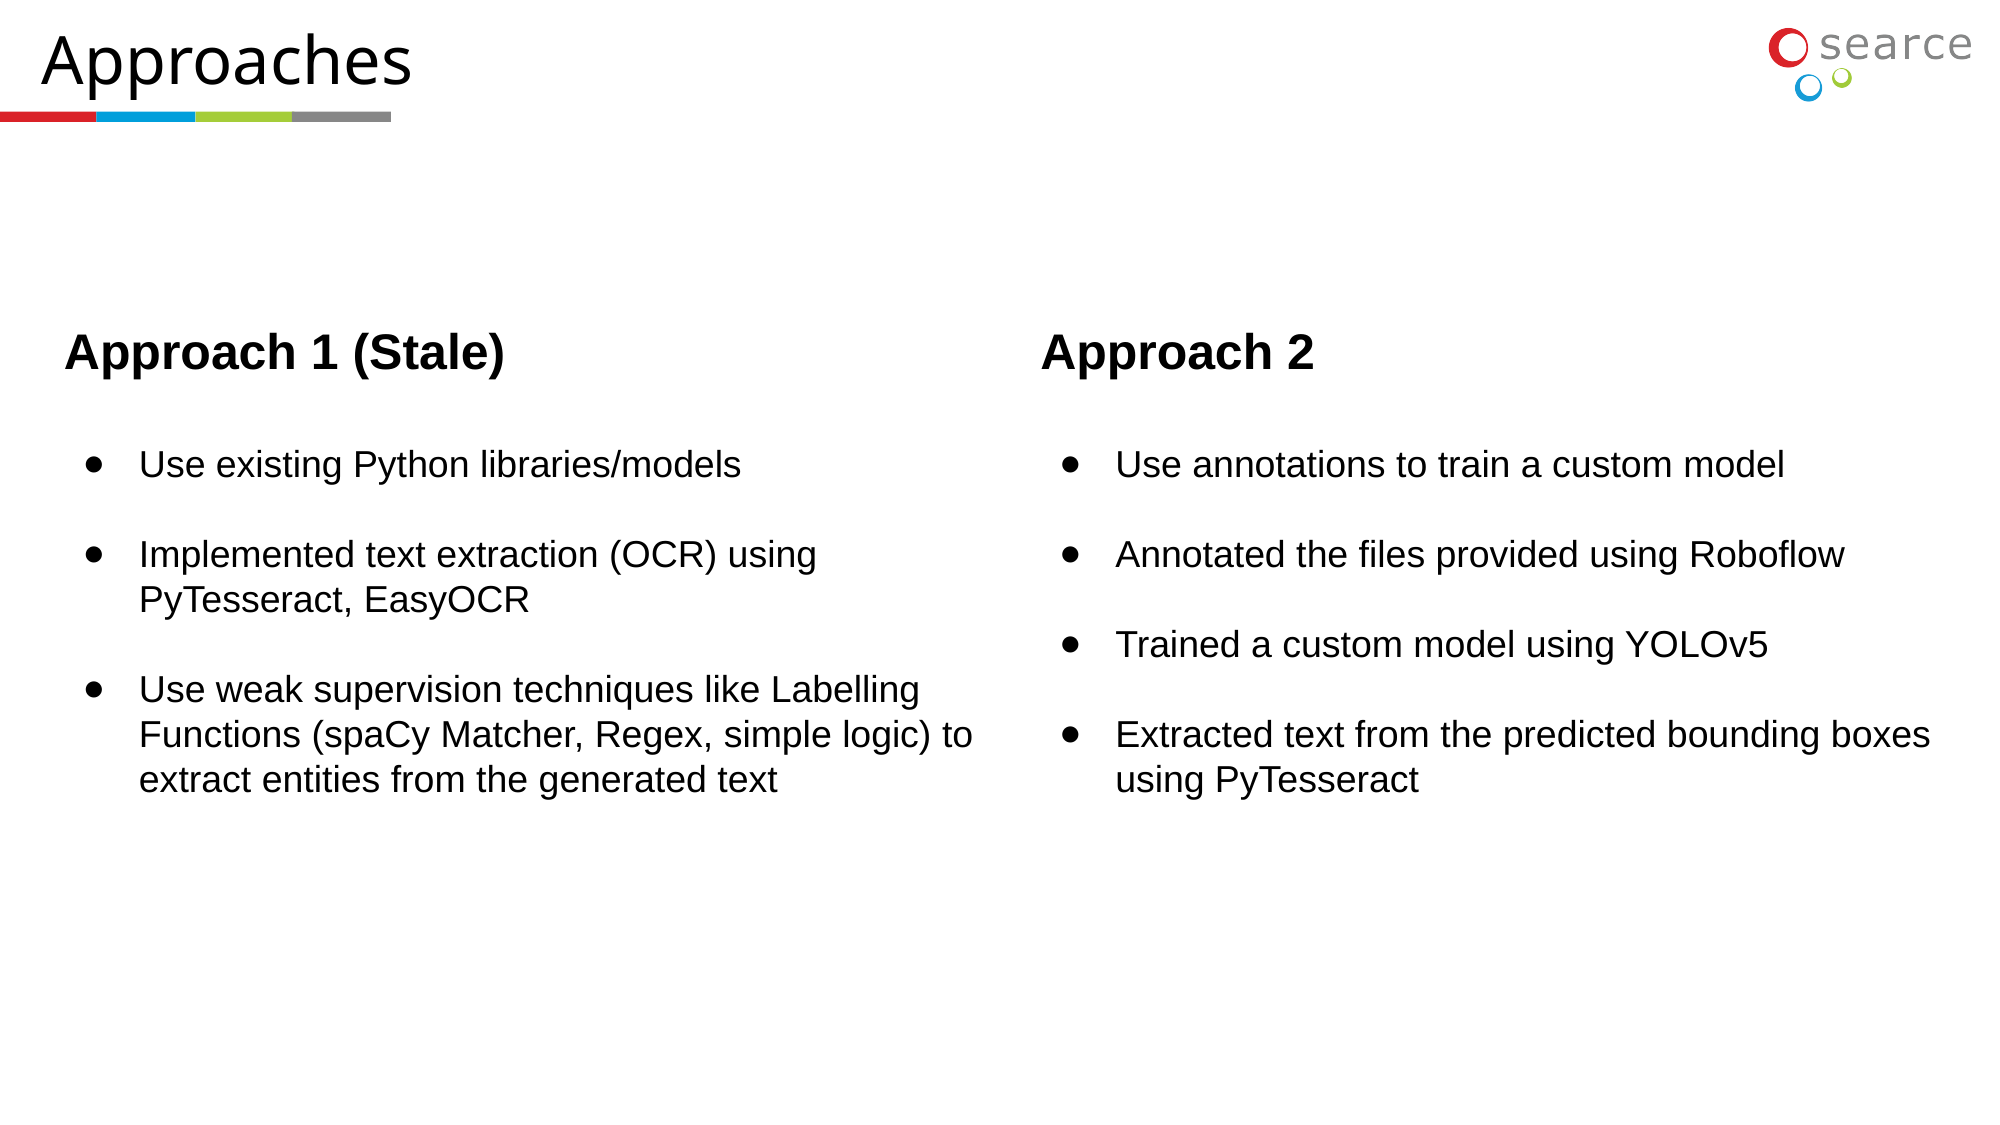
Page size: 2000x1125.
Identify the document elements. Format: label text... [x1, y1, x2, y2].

text_box Approach 2 Use annotations to train a custom model Annotated the files provided using Roboflow Trained a custom model using YOLOv5 Extracted text from the predicted bounding boxes using PyTesseract [1025, 304, 1969, 815]
picture [1768, 27, 1972, 102]
title Approaches [21, 3, 1686, 112]
text_box Approach 1 (Stale) Use existing Python libraries/models Implemented text extraction (OCR) using PyTesseract, EasyOCR Use weak supervision techniques like Labelling Functions (spaCy Matcher, Regex, simple logic) to extract entities from the generated text [48, 304, 992, 815]
